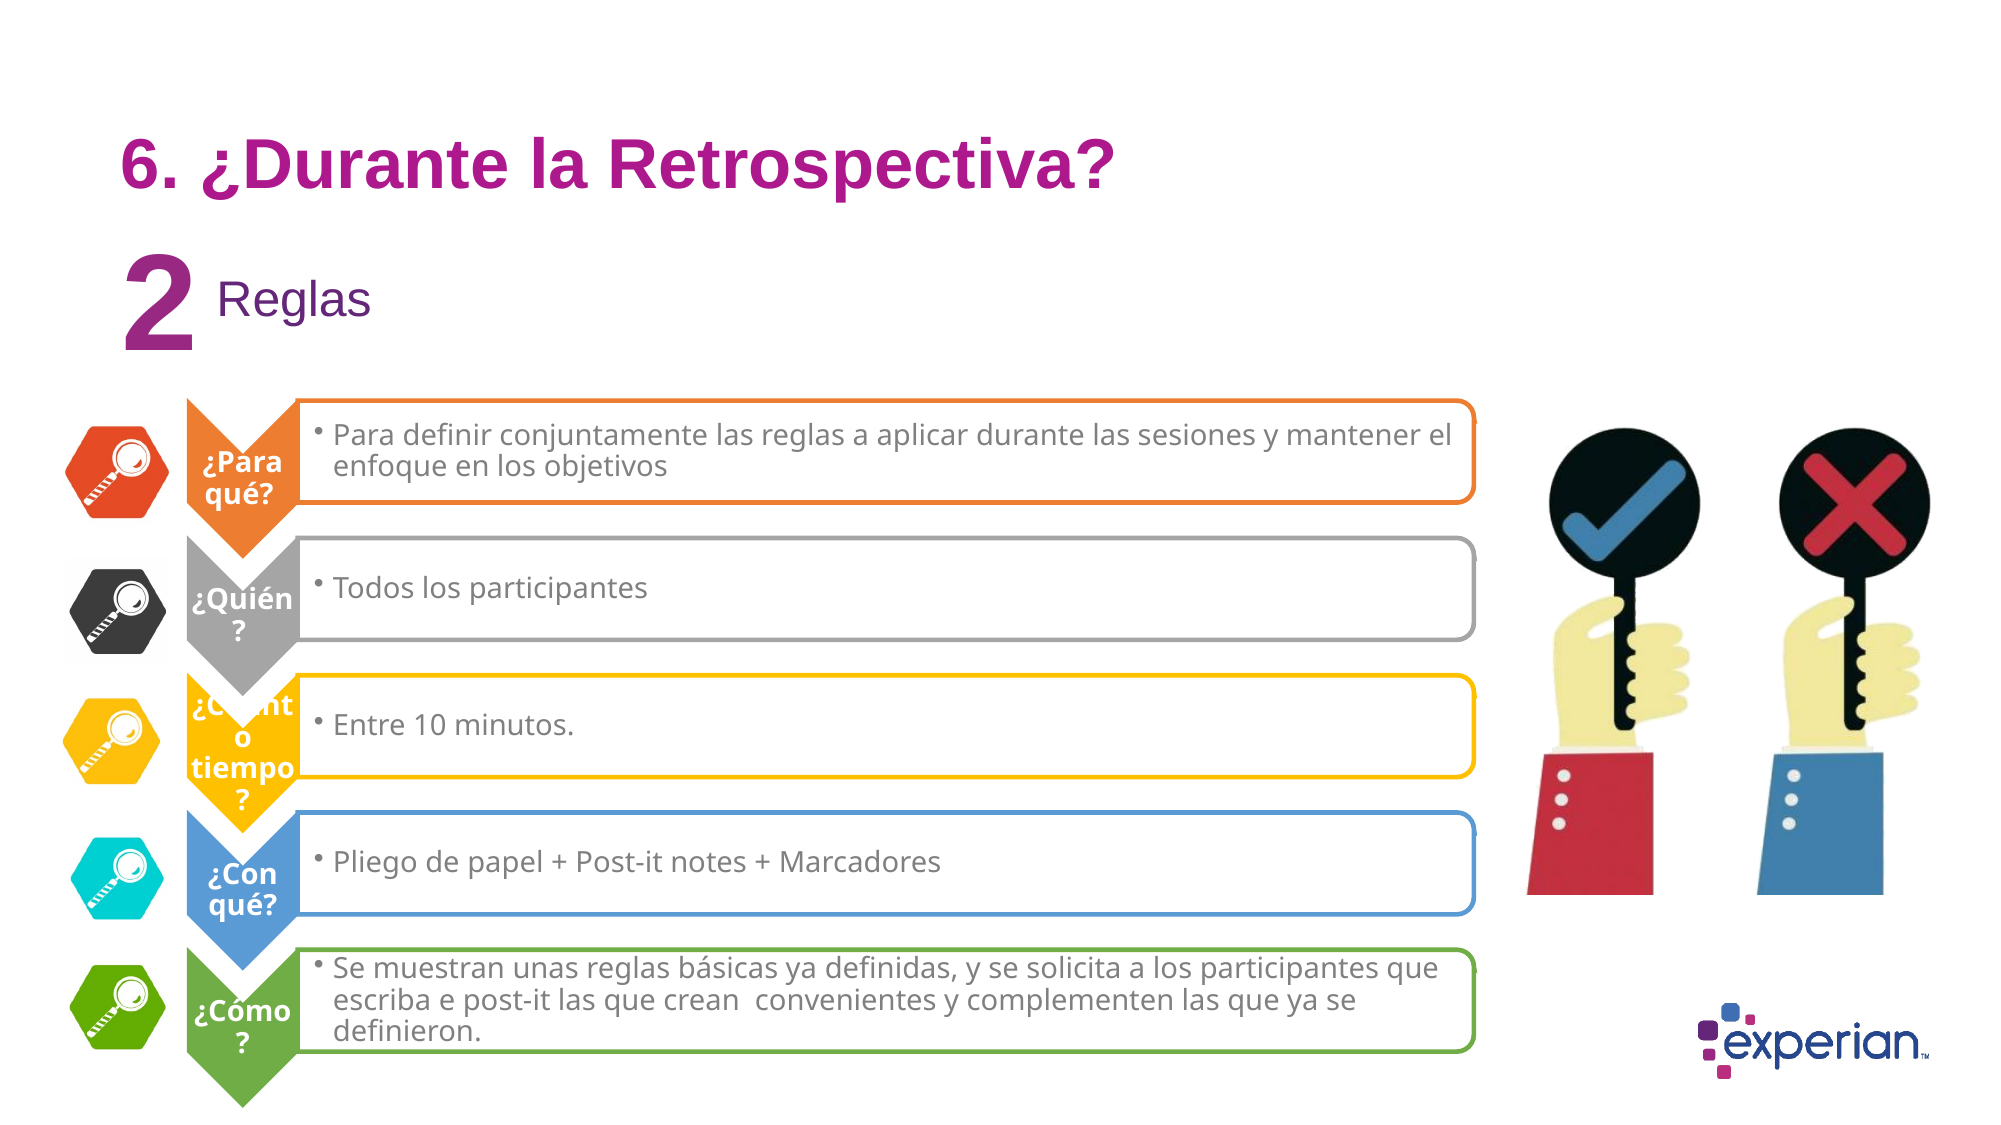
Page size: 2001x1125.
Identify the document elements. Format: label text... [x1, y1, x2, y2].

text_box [187, 400, 1474, 1108]
text_box 6. ¿Durante la Retrospectiva? [105, 119, 1656, 212]
picture [1361, 400, 2000, 895]
picture [61, 419, 176, 525]
picture [68, 961, 169, 1056]
picture [66, 826, 167, 923]
picture [1698, 1003, 1929, 1079]
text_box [105, 205, 618, 387]
picture [58, 695, 162, 789]
picture [65, 557, 169, 663]
